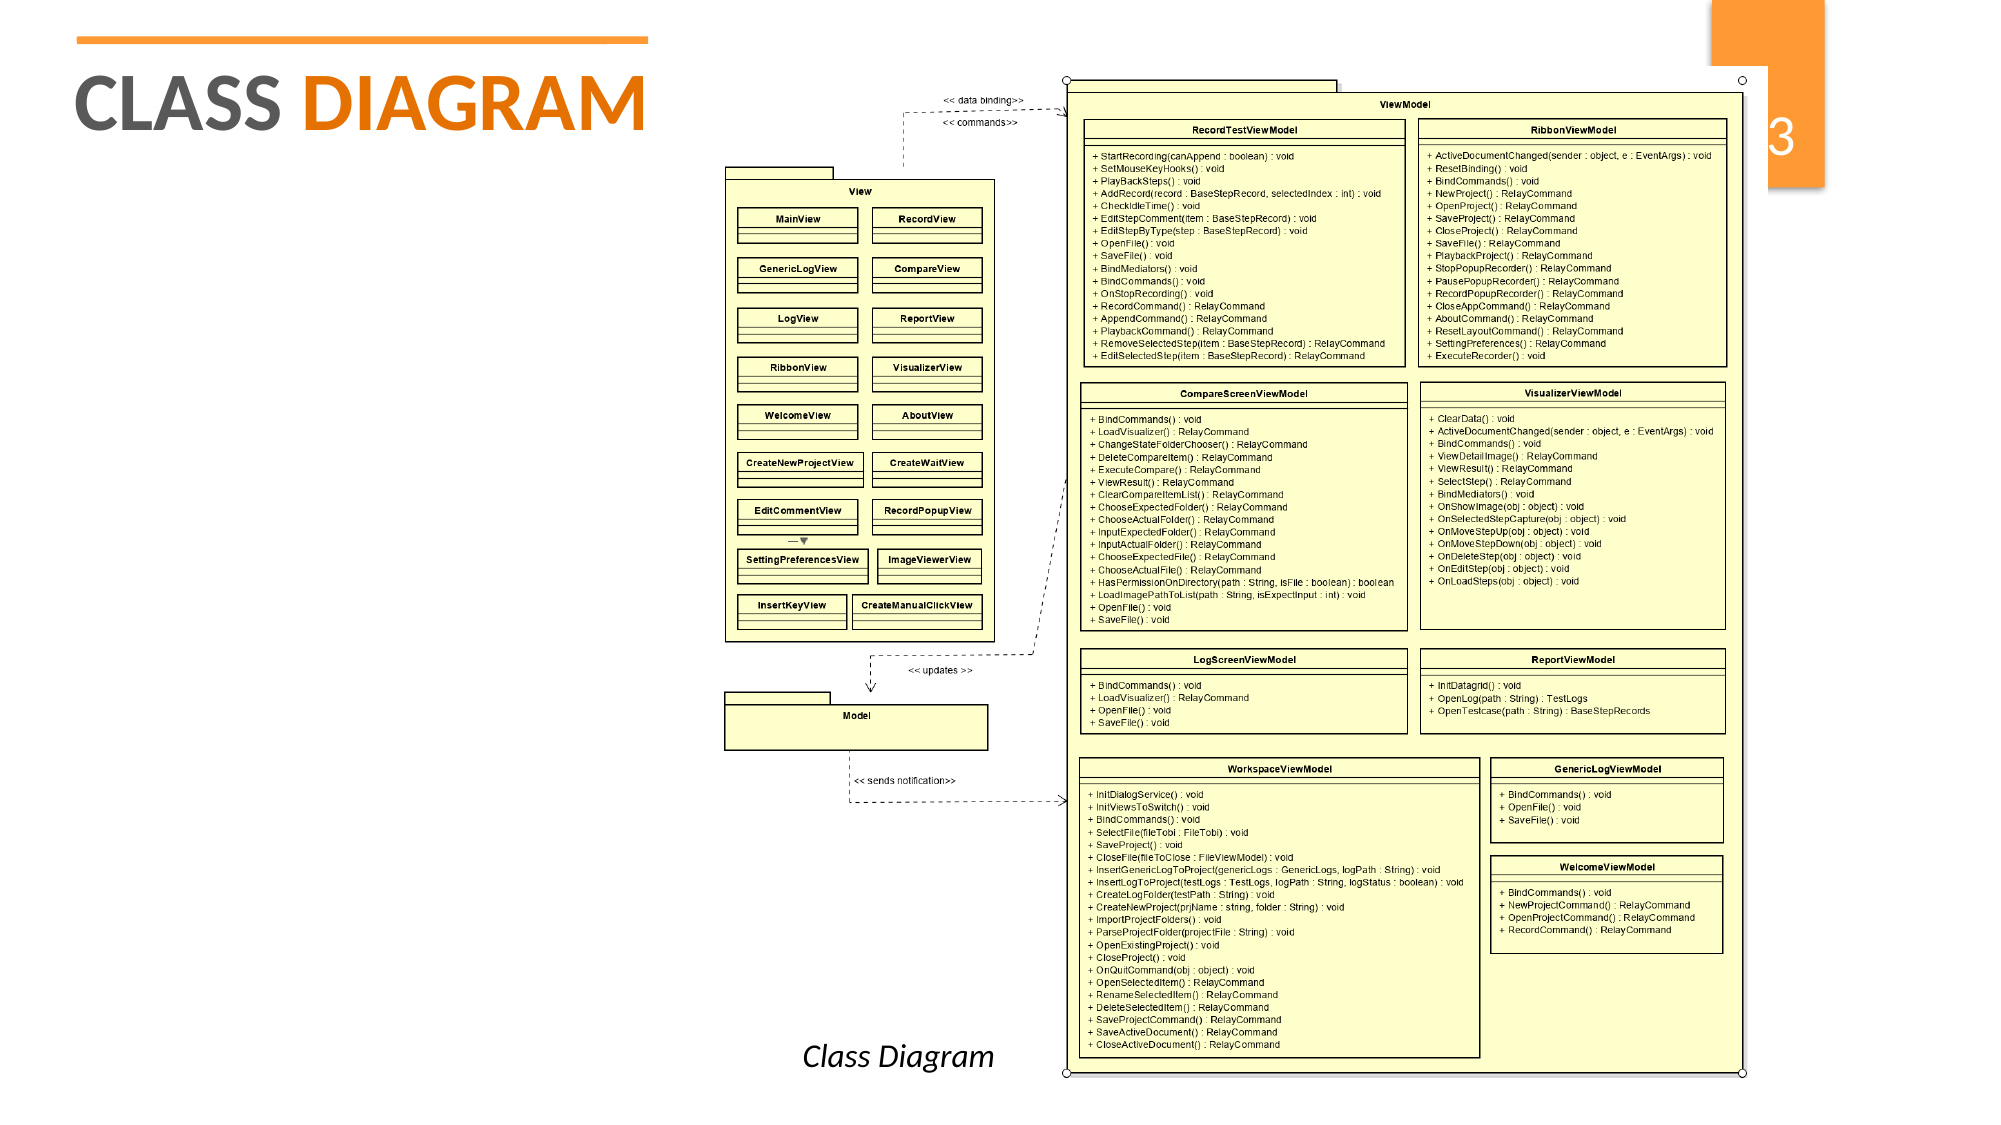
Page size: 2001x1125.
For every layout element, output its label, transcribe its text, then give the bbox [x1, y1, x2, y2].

text_box CLASS DIAGRAM [60, 40, 703, 155]
picture [713, 66, 1769, 1096]
text_box [75, 34, 650, 40]
slide_number 33 [1698, 48, 1836, 175]
